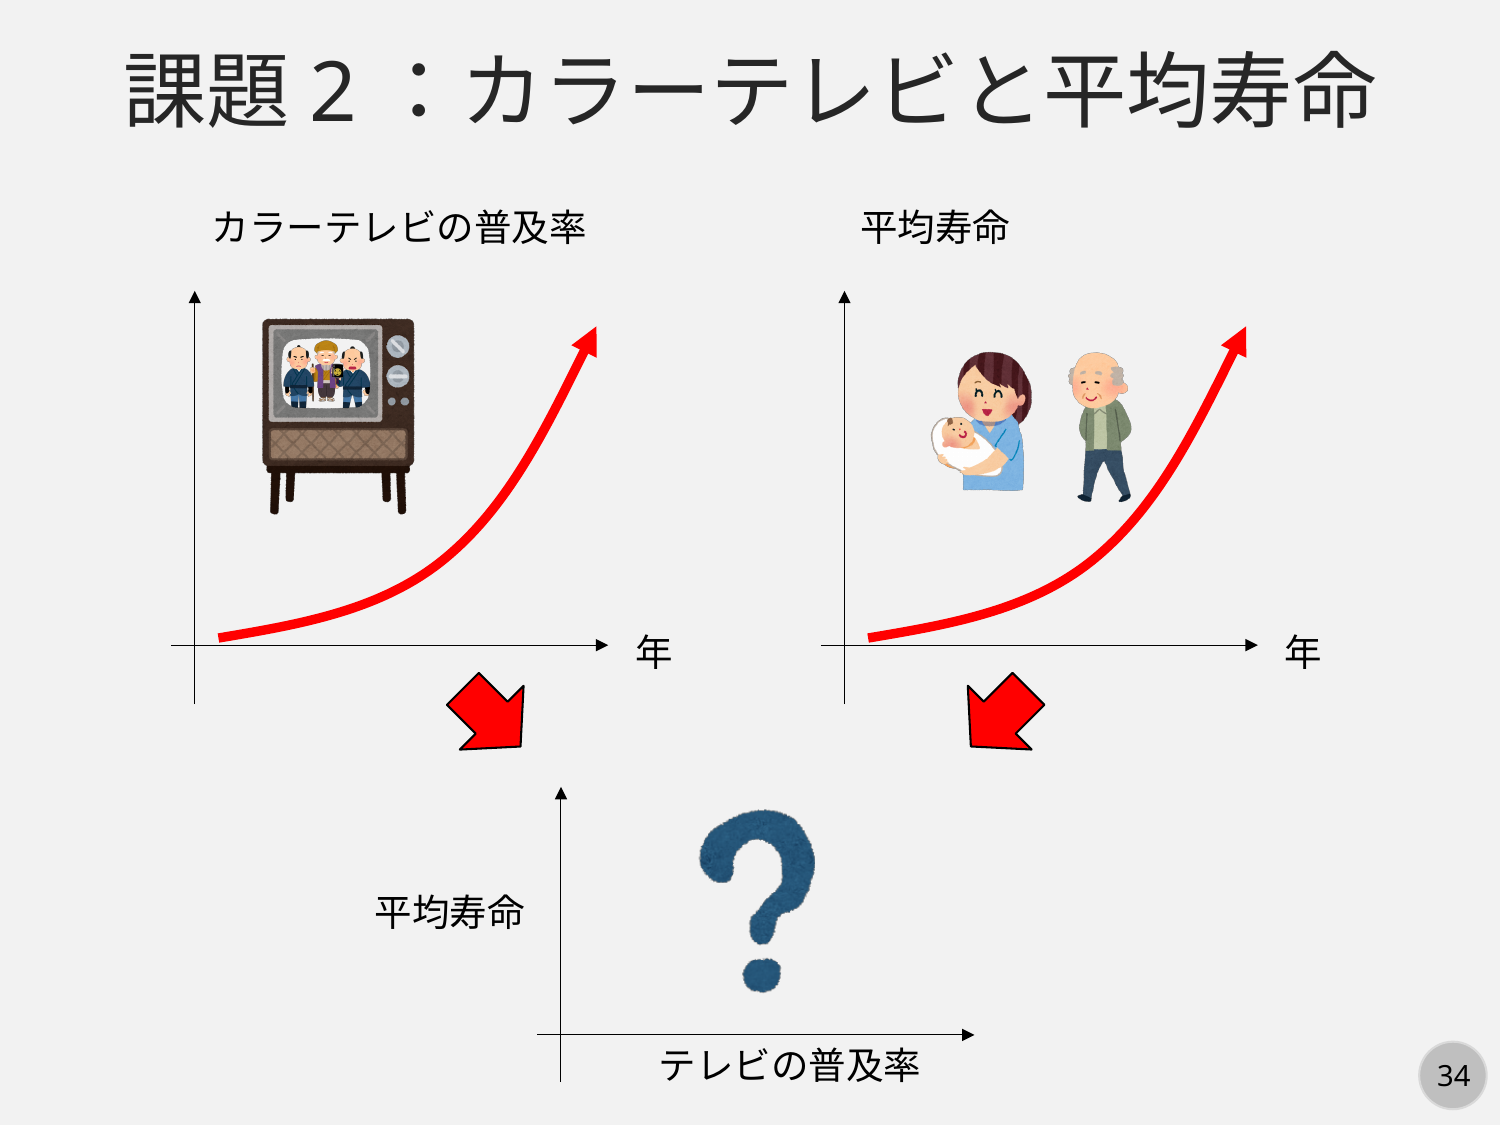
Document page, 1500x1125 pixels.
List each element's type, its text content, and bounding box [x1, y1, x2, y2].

text_box [966, 672, 1046, 751]
text_box 平均寿命 [845, 196, 1026, 256]
picture [927, 349, 1034, 494]
text_box [1156, 326, 1247, 492]
text_box [867, 492, 1143, 640]
list 課題2：カラーテレビと平均寿命 [0, 31, 1500, 155]
text_box [446, 672, 525, 751]
picture [679, 798, 842, 1007]
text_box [253, 314, 424, 519]
text_box テレビの普及率 [643, 1036, 939, 1095]
text_box 年 [620, 621, 688, 682]
text_box 平均寿命 [360, 881, 560, 942]
text_box [218, 326, 597, 640]
text_box 年 [1270, 621, 1338, 682]
text_box カラーテレビの普及率 [196, 196, 602, 256]
picture [1045, 349, 1156, 510]
